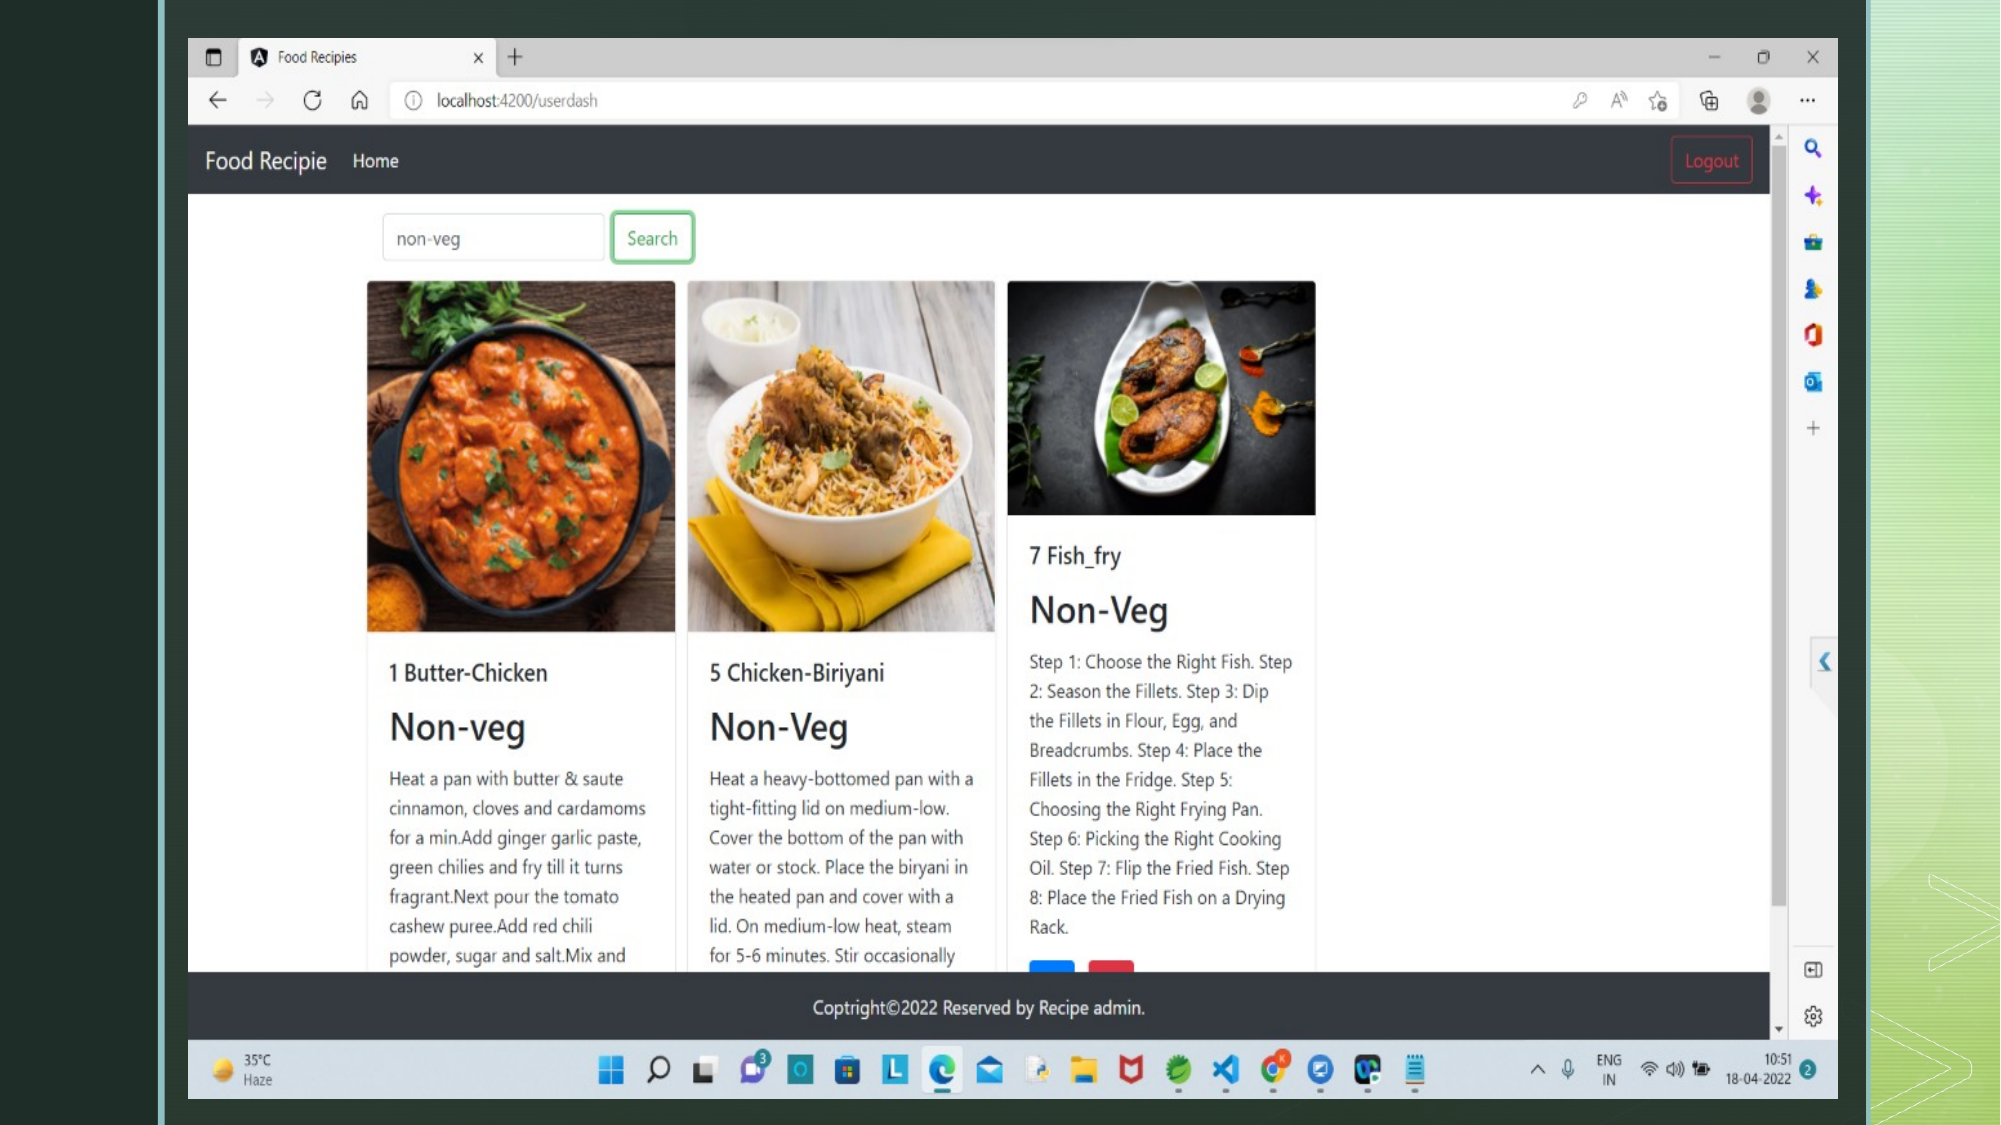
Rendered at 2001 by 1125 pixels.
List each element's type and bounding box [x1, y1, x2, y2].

picture [188, 38, 1839, 1099]
picture [1871, 0, 2001, 1125]
